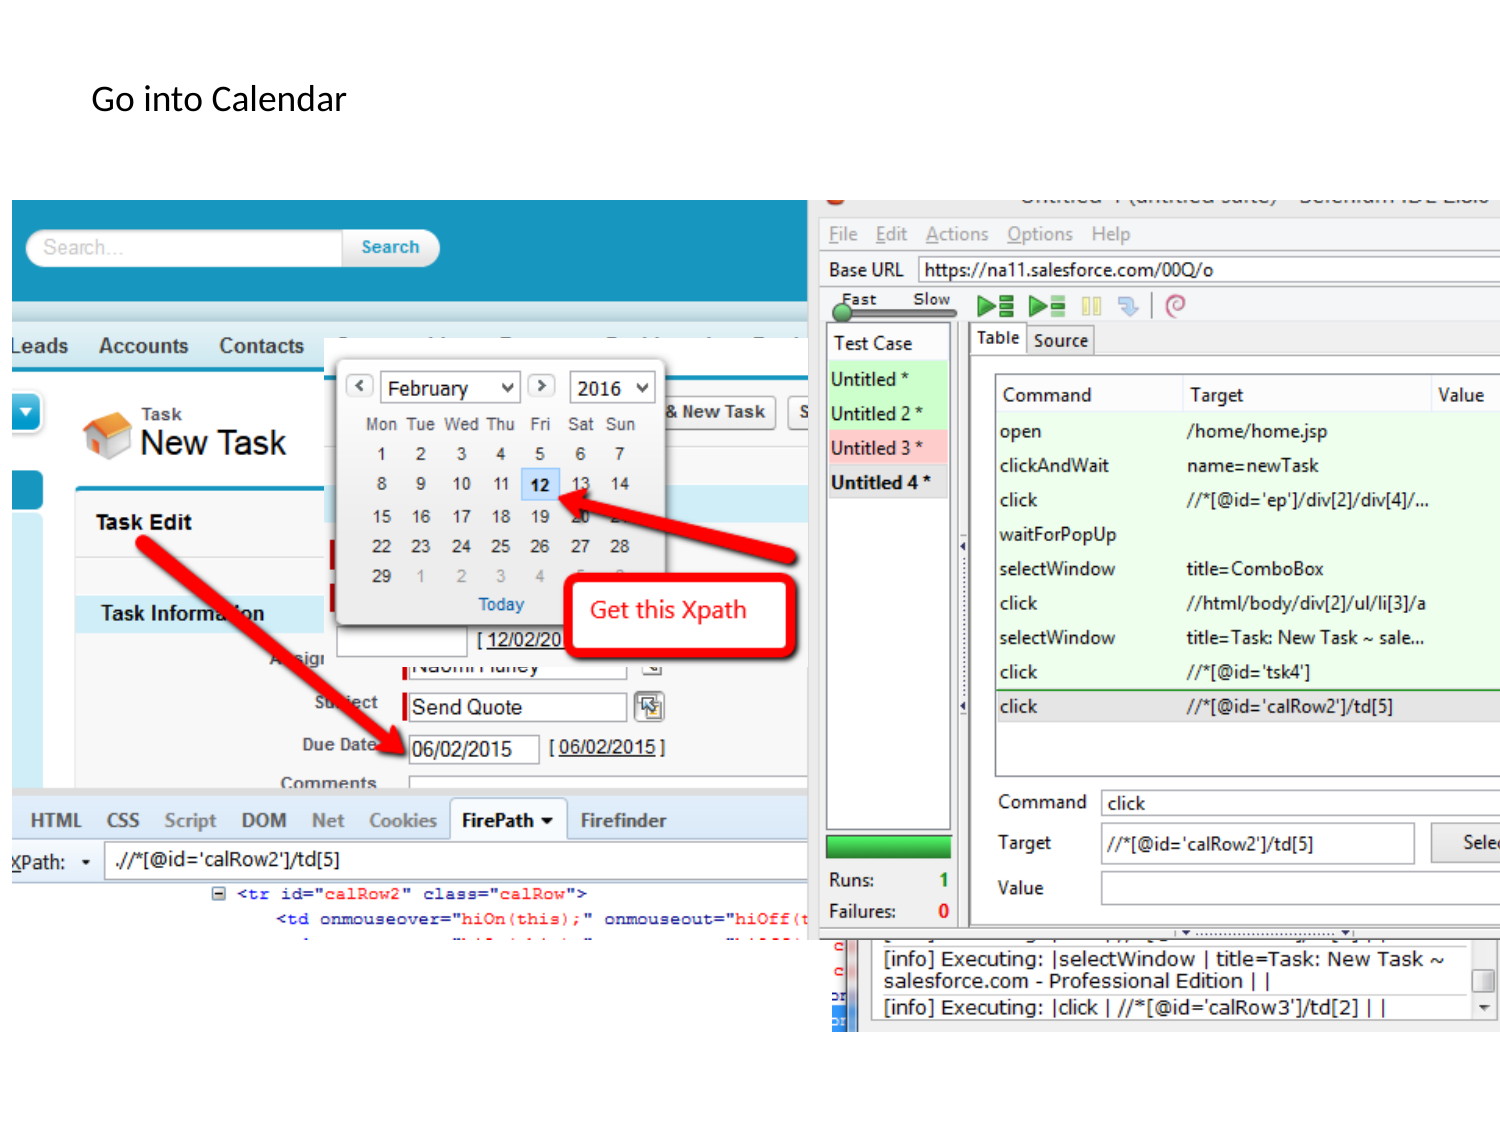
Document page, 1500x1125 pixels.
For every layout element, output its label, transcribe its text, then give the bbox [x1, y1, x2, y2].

text_box Go into Calendar [76, 66, 1317, 127]
picture [11, 200, 1500, 1032]
